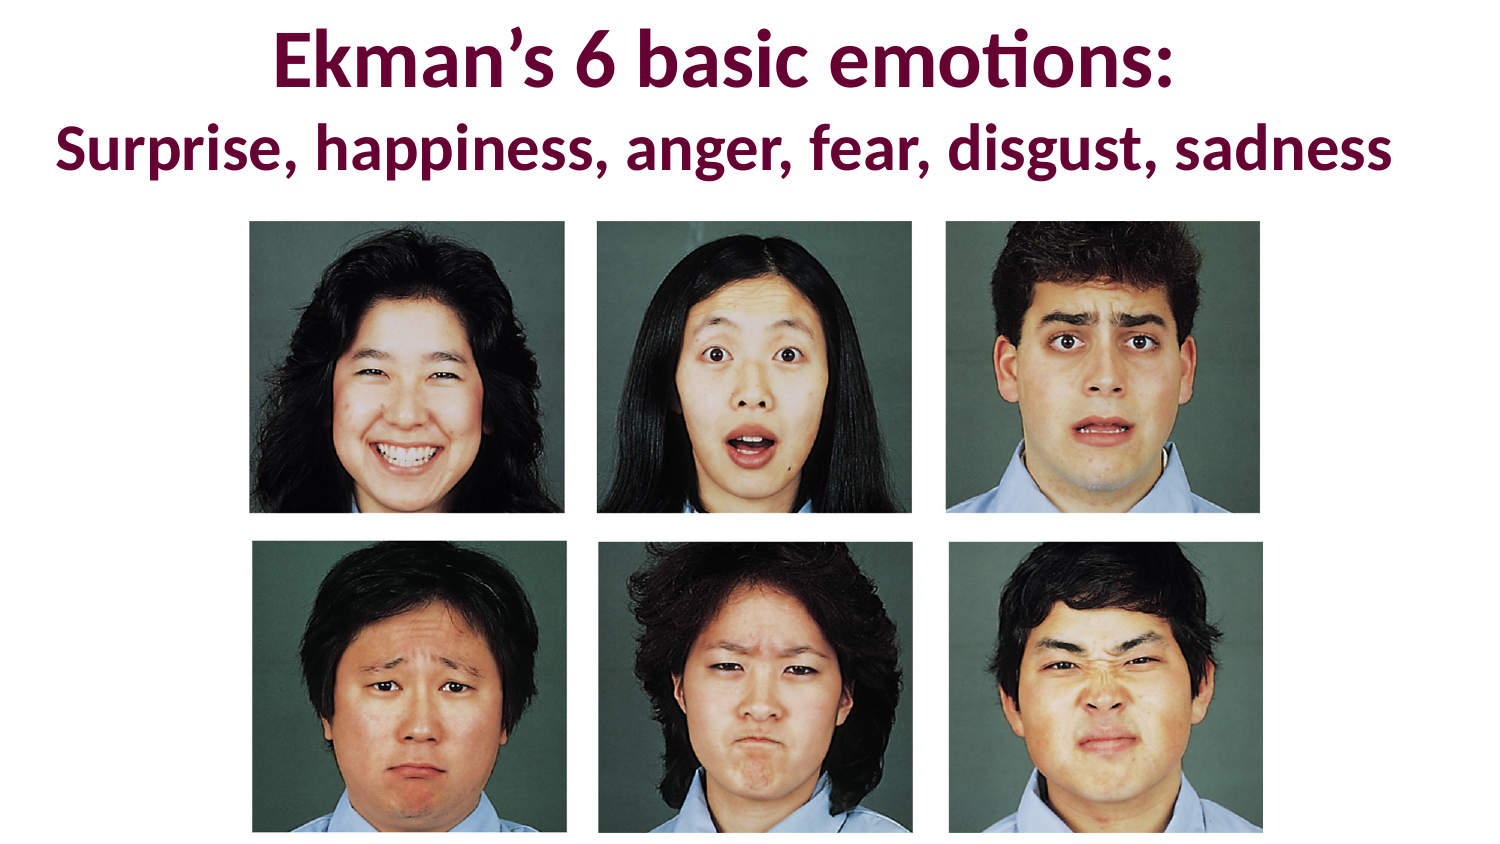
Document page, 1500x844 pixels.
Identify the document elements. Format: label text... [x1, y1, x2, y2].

text_box Ekman’s 6 basic emotions: Surprise, happiness, anger, fear, disgust, sadness [12, 37, 1438, 150]
picture [249, 221, 1263, 833]
